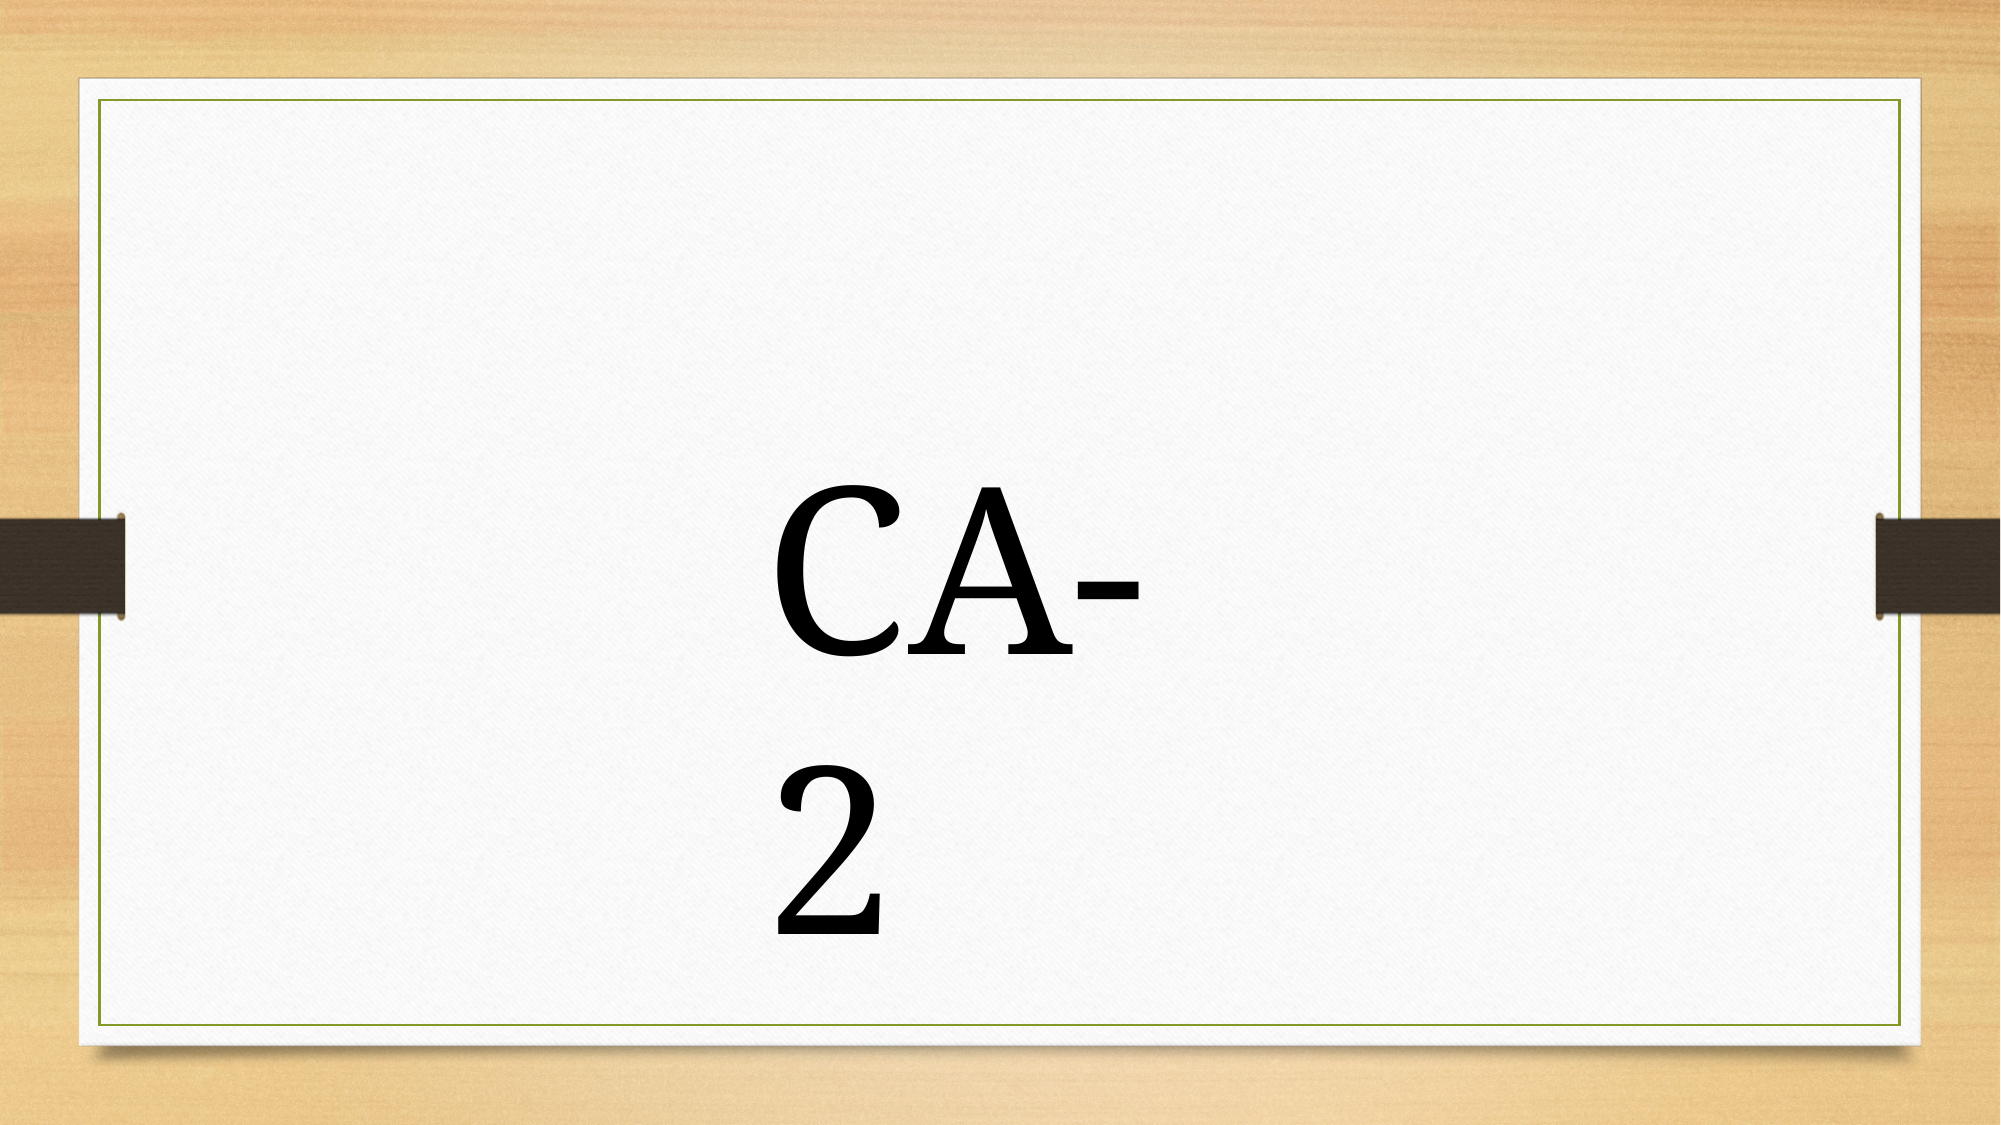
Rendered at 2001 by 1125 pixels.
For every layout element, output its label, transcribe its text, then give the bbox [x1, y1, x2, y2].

picture [0, 0, 2001, 1125]
text_box CA-2 [749, 413, 1288, 989]
